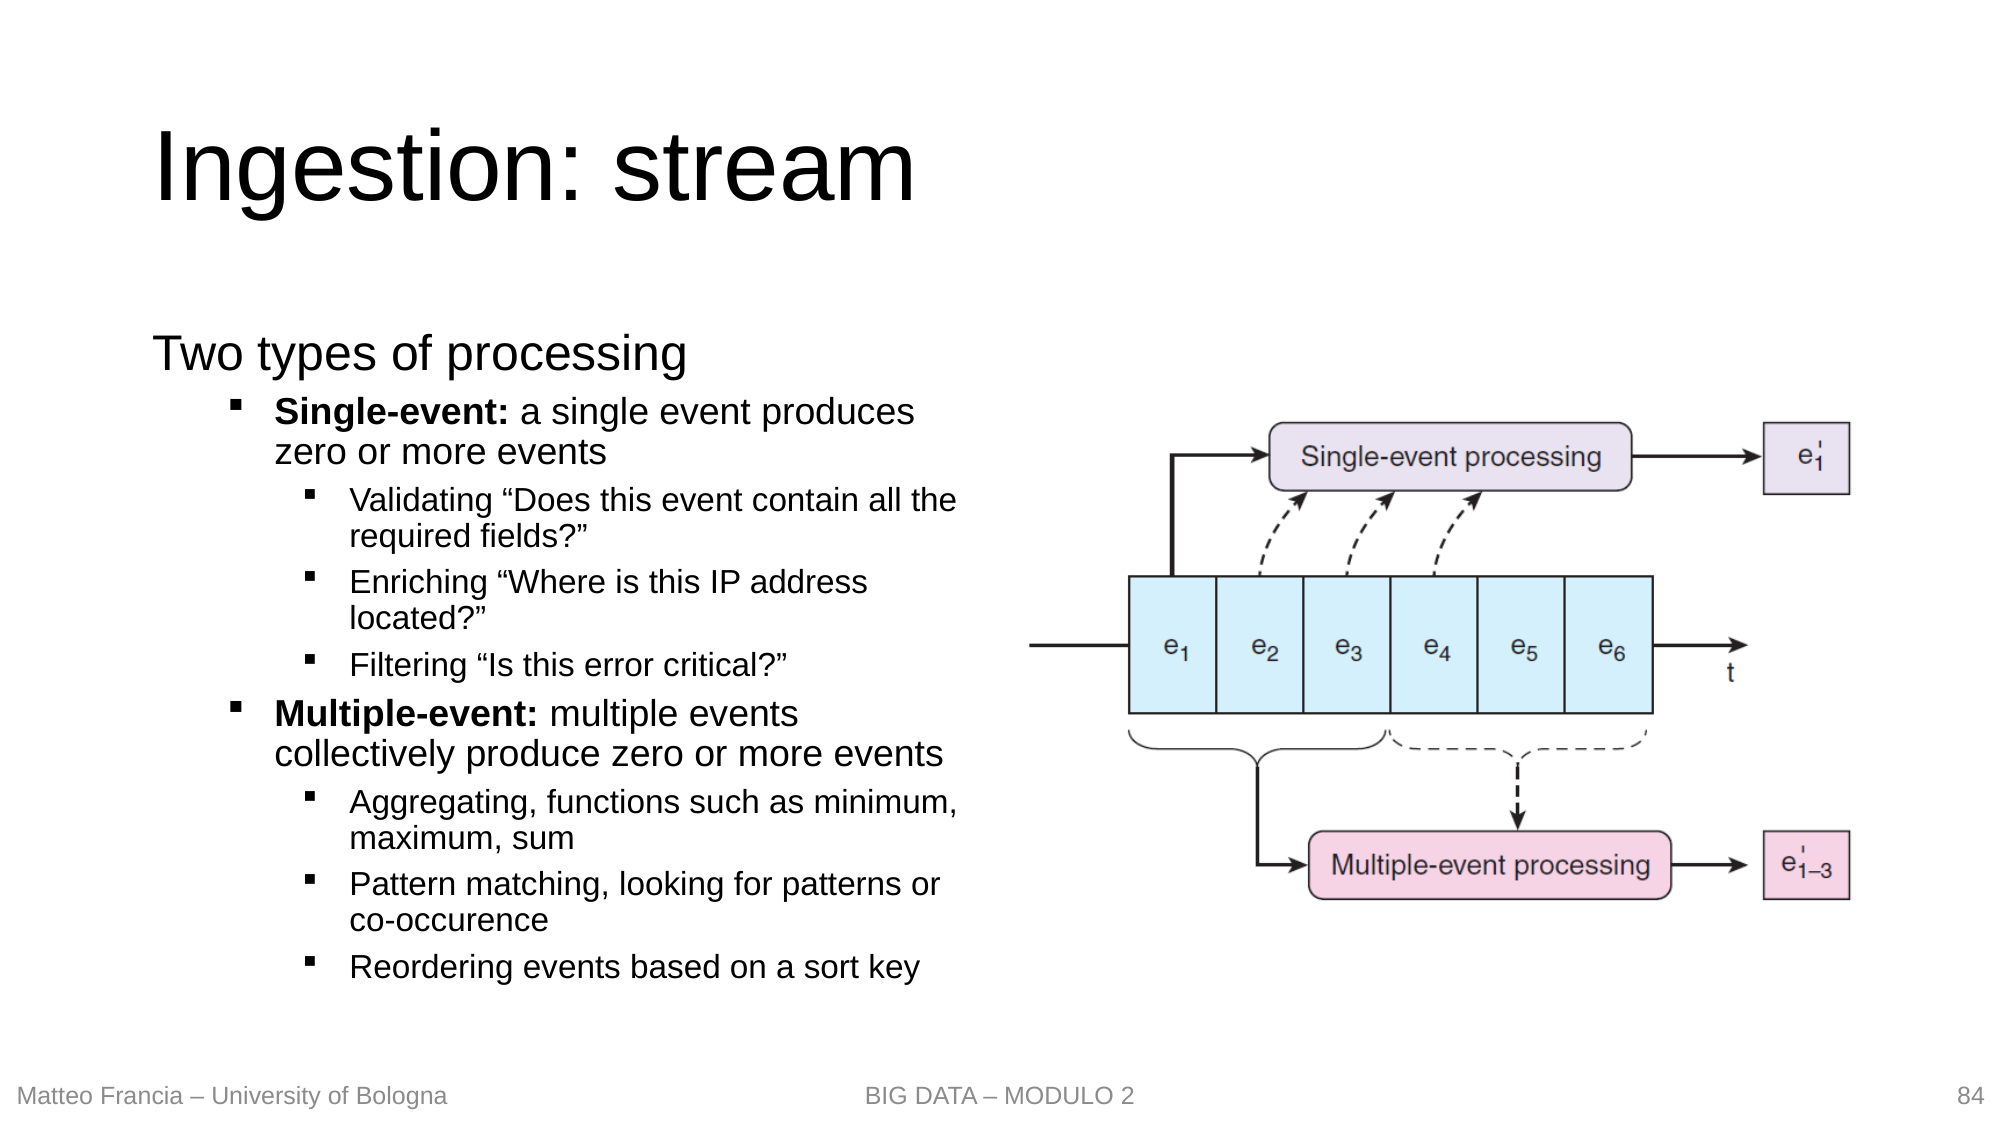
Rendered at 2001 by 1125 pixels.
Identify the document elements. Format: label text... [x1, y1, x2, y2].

footer Matteo Francia – University of Bologna [0, 1065, 466, 1125]
slide_number 84 [1550, 1065, 2000, 1125]
title Ingestion: stream [137, 59, 1863, 278]
list Two types of processing Single-event: a single event produces zero or more events Validating “Does this event contain all the required fields?” Enriching “Where is this IP address located?” Filtering “Is this error critical?” Multiple-event: multiple events collectively produce zero or more events Aggregating, functions such as minimum, maximum, sum Pattern matching, looking for patterns or co-occurence Reordering events based on a sort key [137, 299, 988, 1014]
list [1012, 406, 1863, 906]
